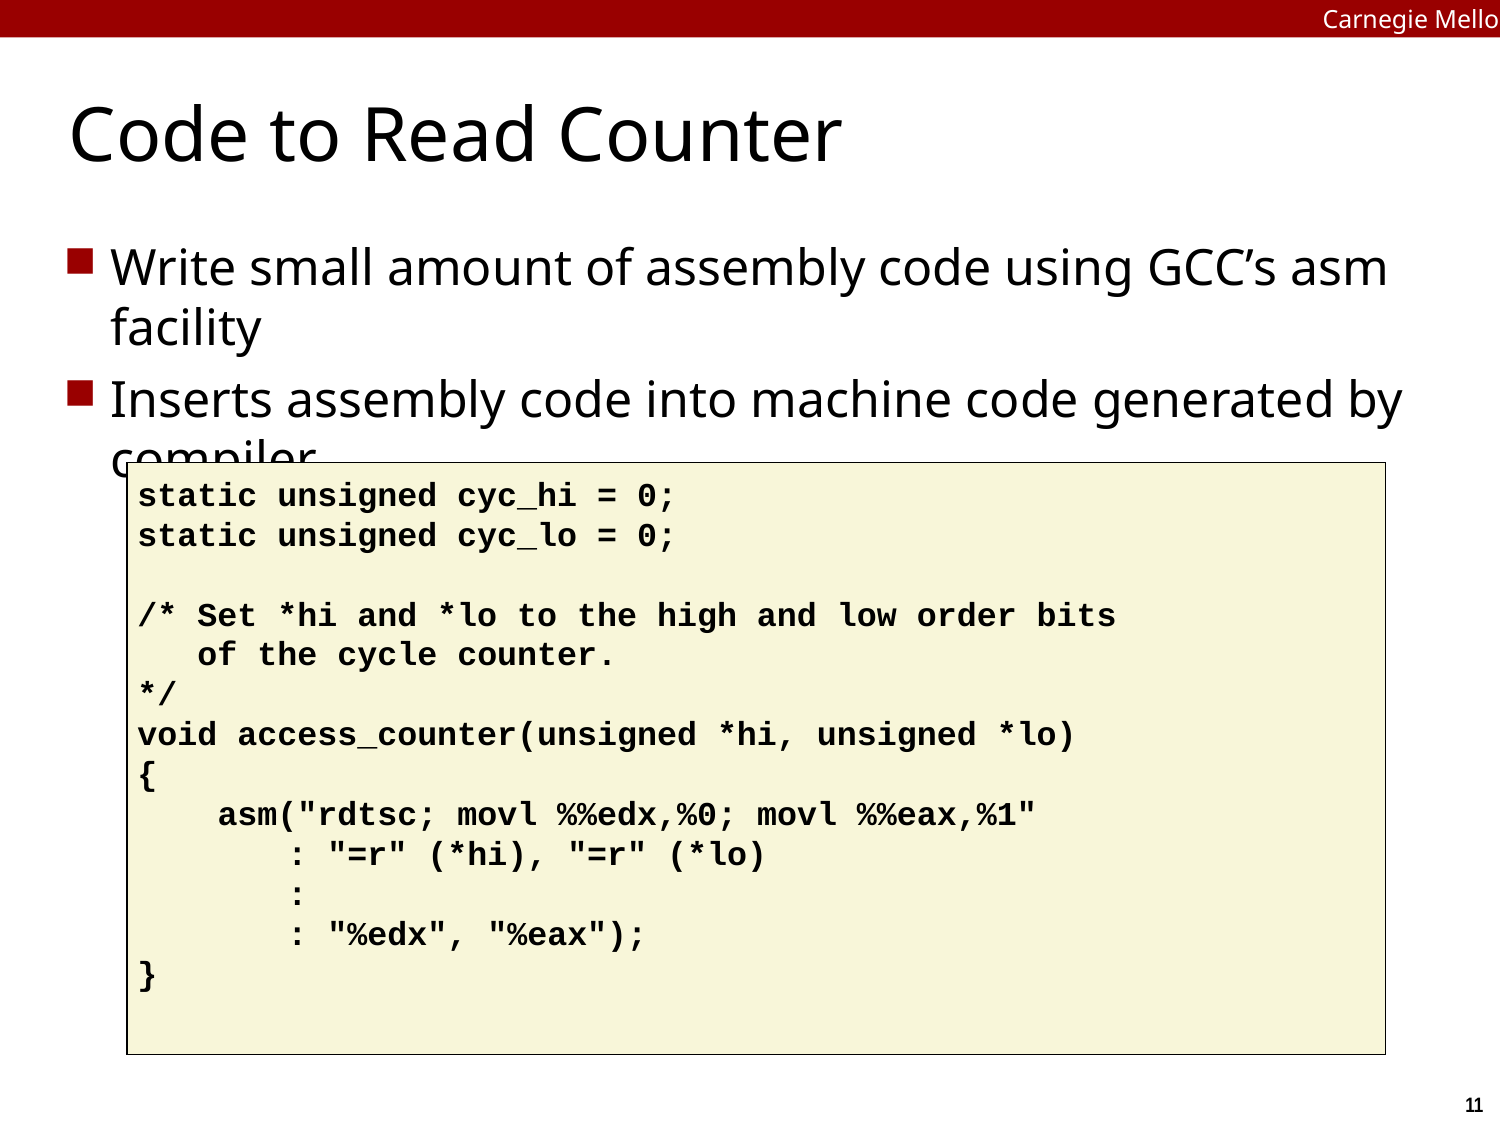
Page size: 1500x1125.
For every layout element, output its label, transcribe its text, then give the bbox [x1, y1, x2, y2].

title Code to Read Counter [62, 41, 1438, 222]
text_box static unsigned cyc_hi = 0; static unsigned cyc_lo = 0; /* Set *hi and *lo to the high and low order bits of the cycle counter. */ void access_counter(unsigned *hi, unsigned *lo) { asm("rdtsc; movl %%edx,%0; movl %%eax,%1" : "=r" (*hi), "=r" (*lo) : : "%edx", "%eax"); } [127, 462, 1386, 1055]
list Write small amount of assembly code using GCC’s asm facility Inserts assembly code into machine code generated by compiler [62, 228, 1438, 1122]
text_box Carnegie Mellon [1322, 3, 1500, 33]
text_box [0, 0, 1500, 38]
